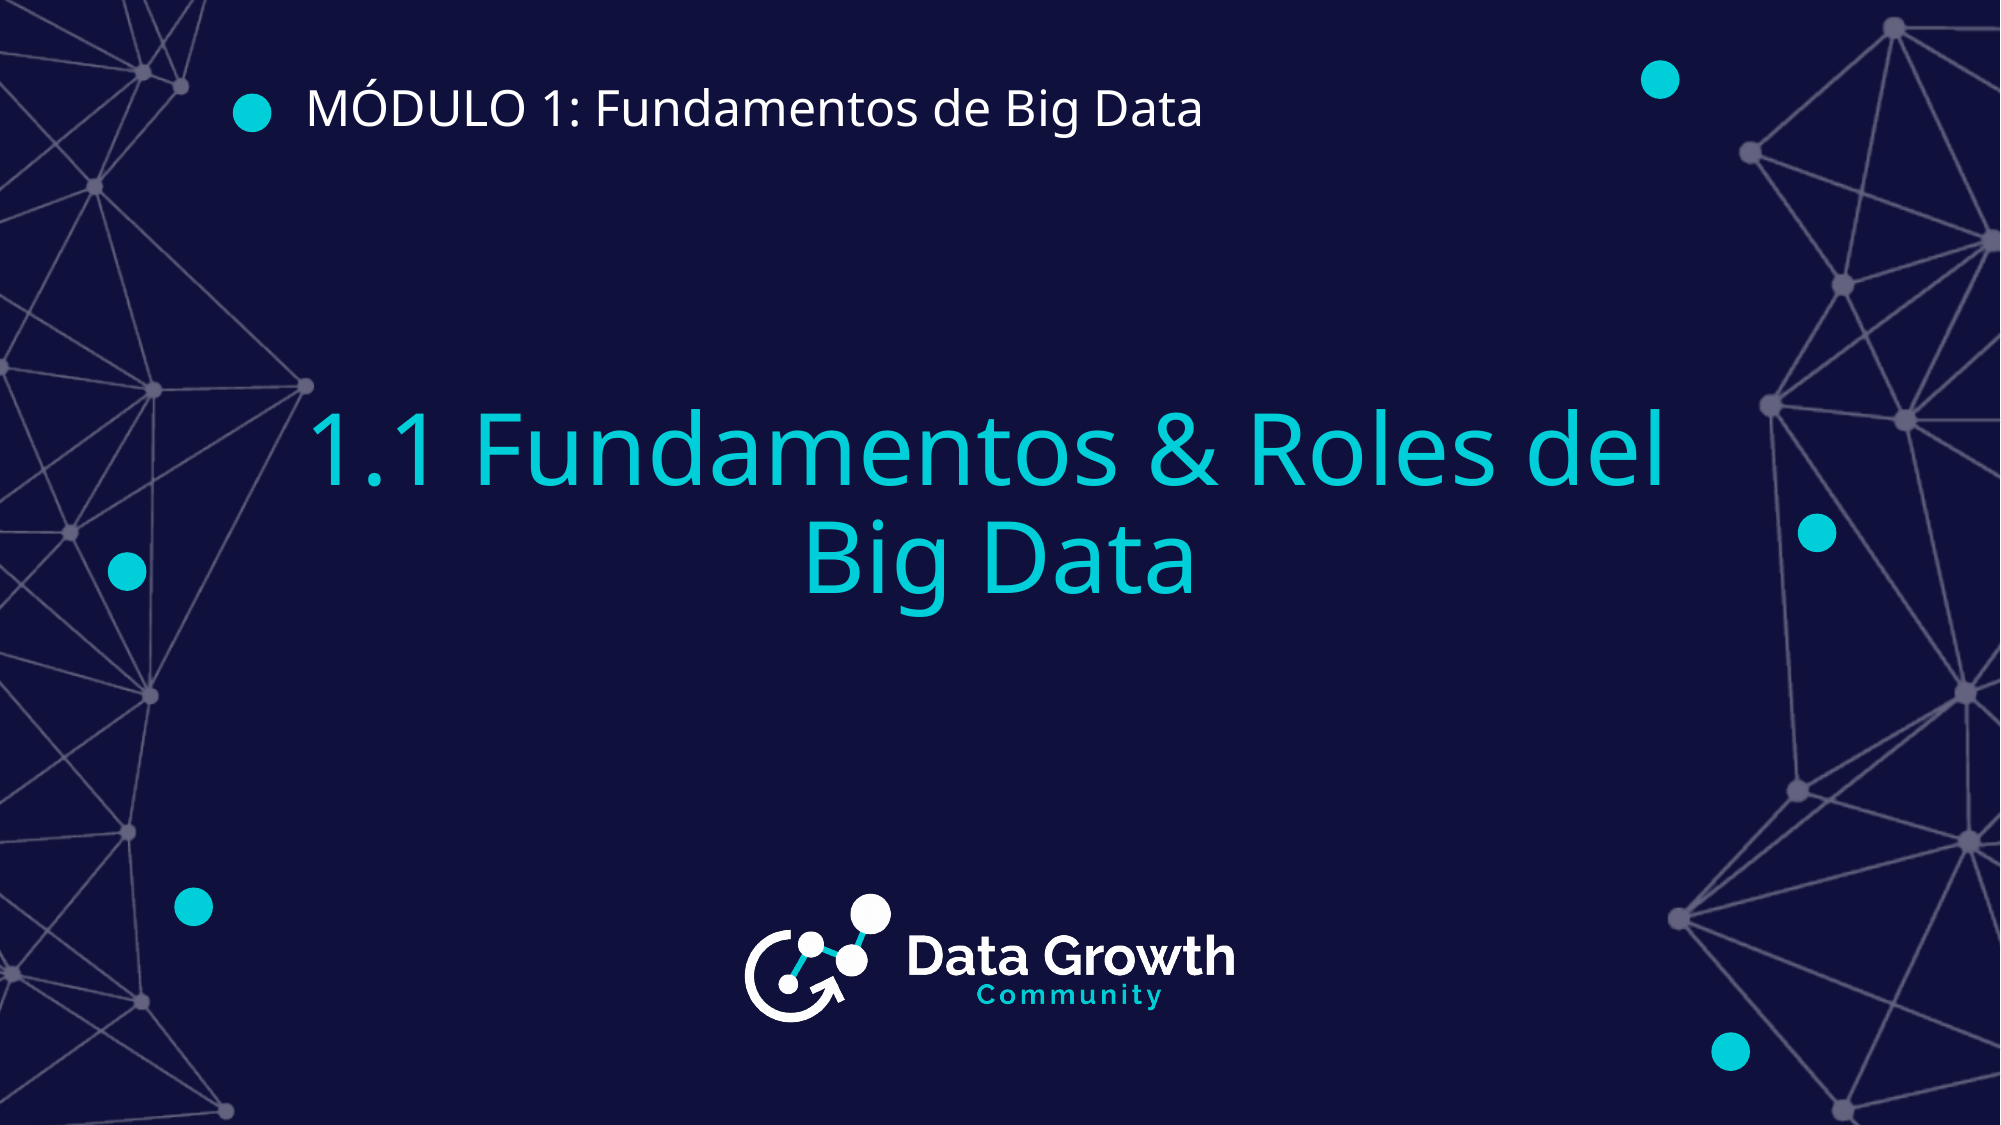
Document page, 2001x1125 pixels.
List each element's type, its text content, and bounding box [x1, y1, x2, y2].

title MÓDULO 1: Fundamentos de Big Data [290, 43, 1916, 146]
picture [719, 873, 1259, 1042]
text_box 1.1 Fundamentos & Roles del Big Data [279, 502, 1721, 623]
